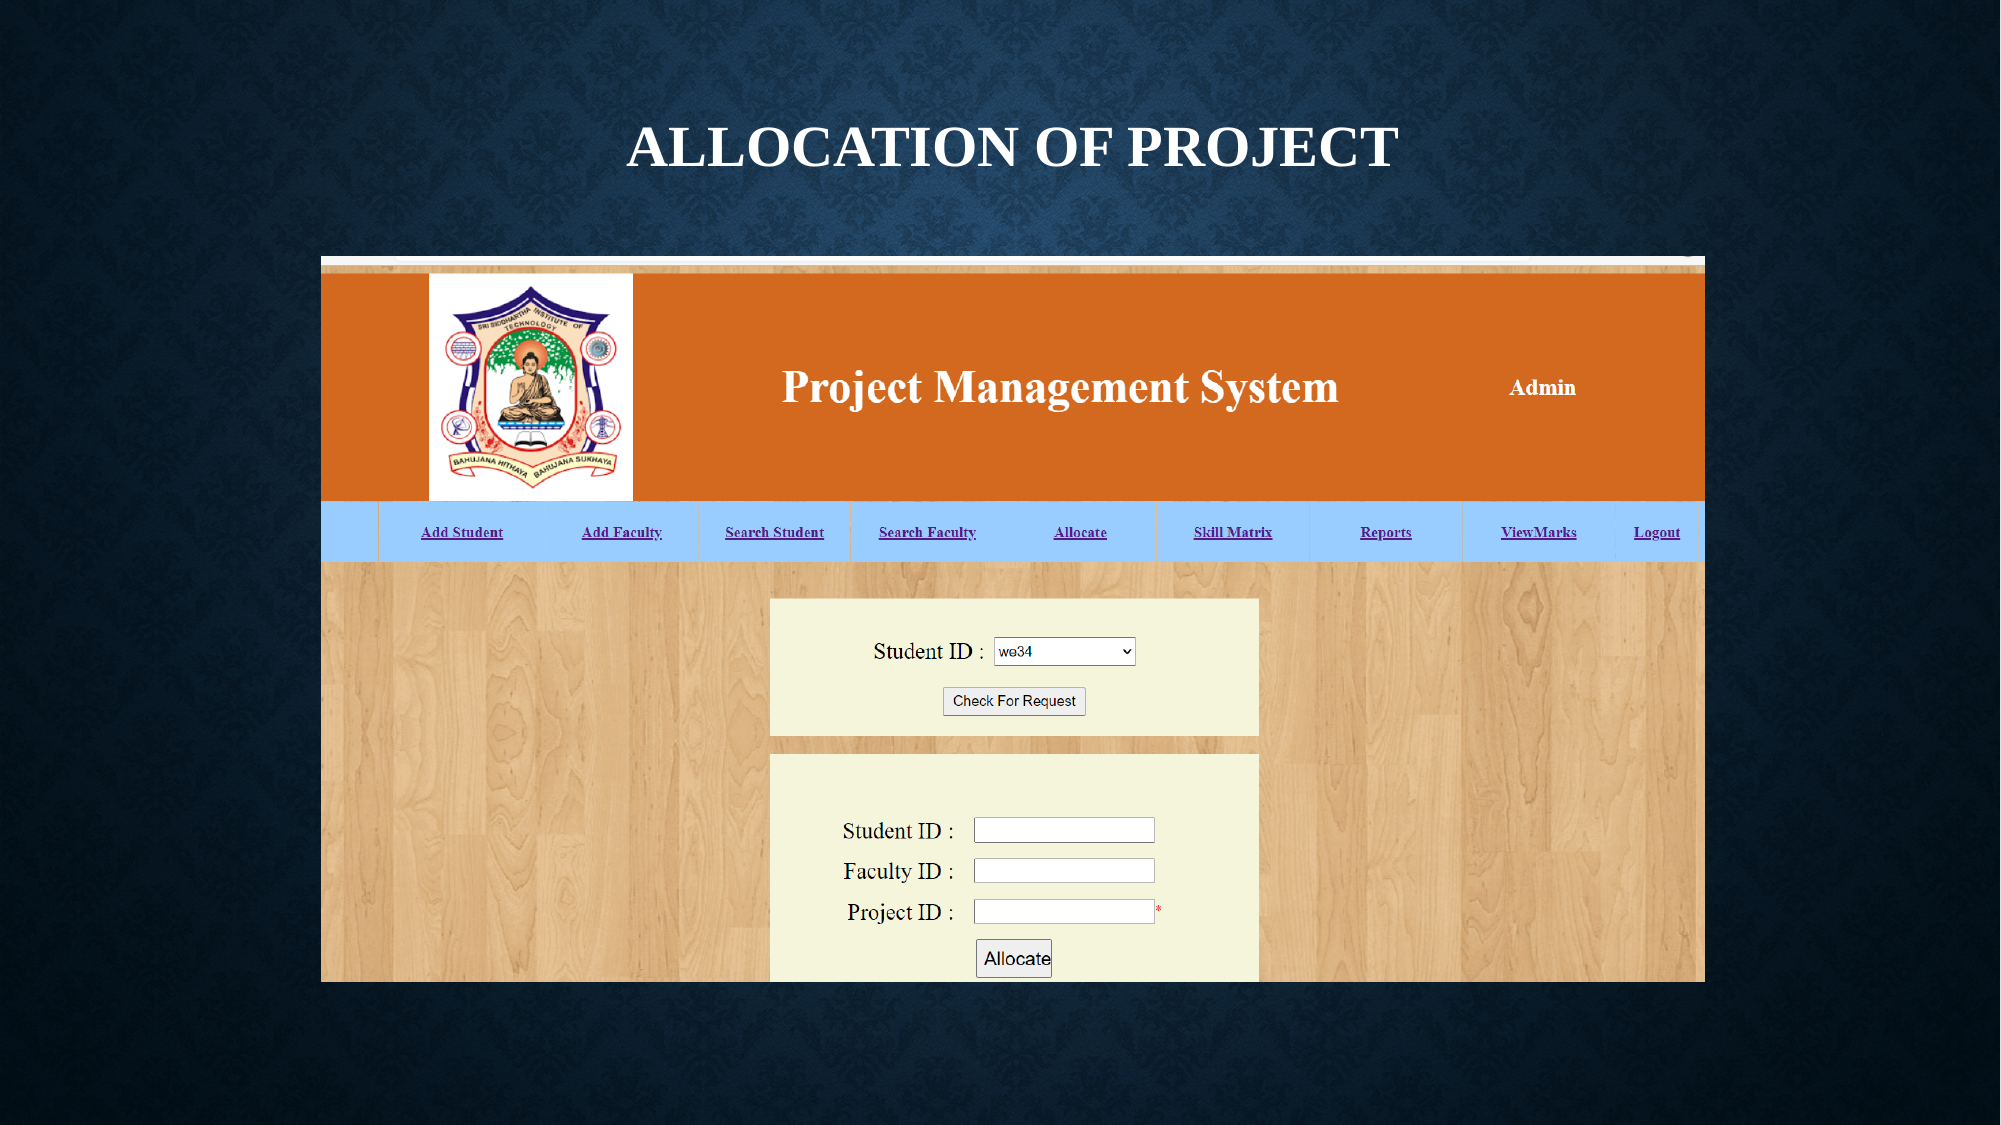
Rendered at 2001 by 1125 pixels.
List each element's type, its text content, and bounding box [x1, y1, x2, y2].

title ALLOCATION OF PROJECT [163, 38, 1863, 257]
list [320, 255, 1706, 982]
